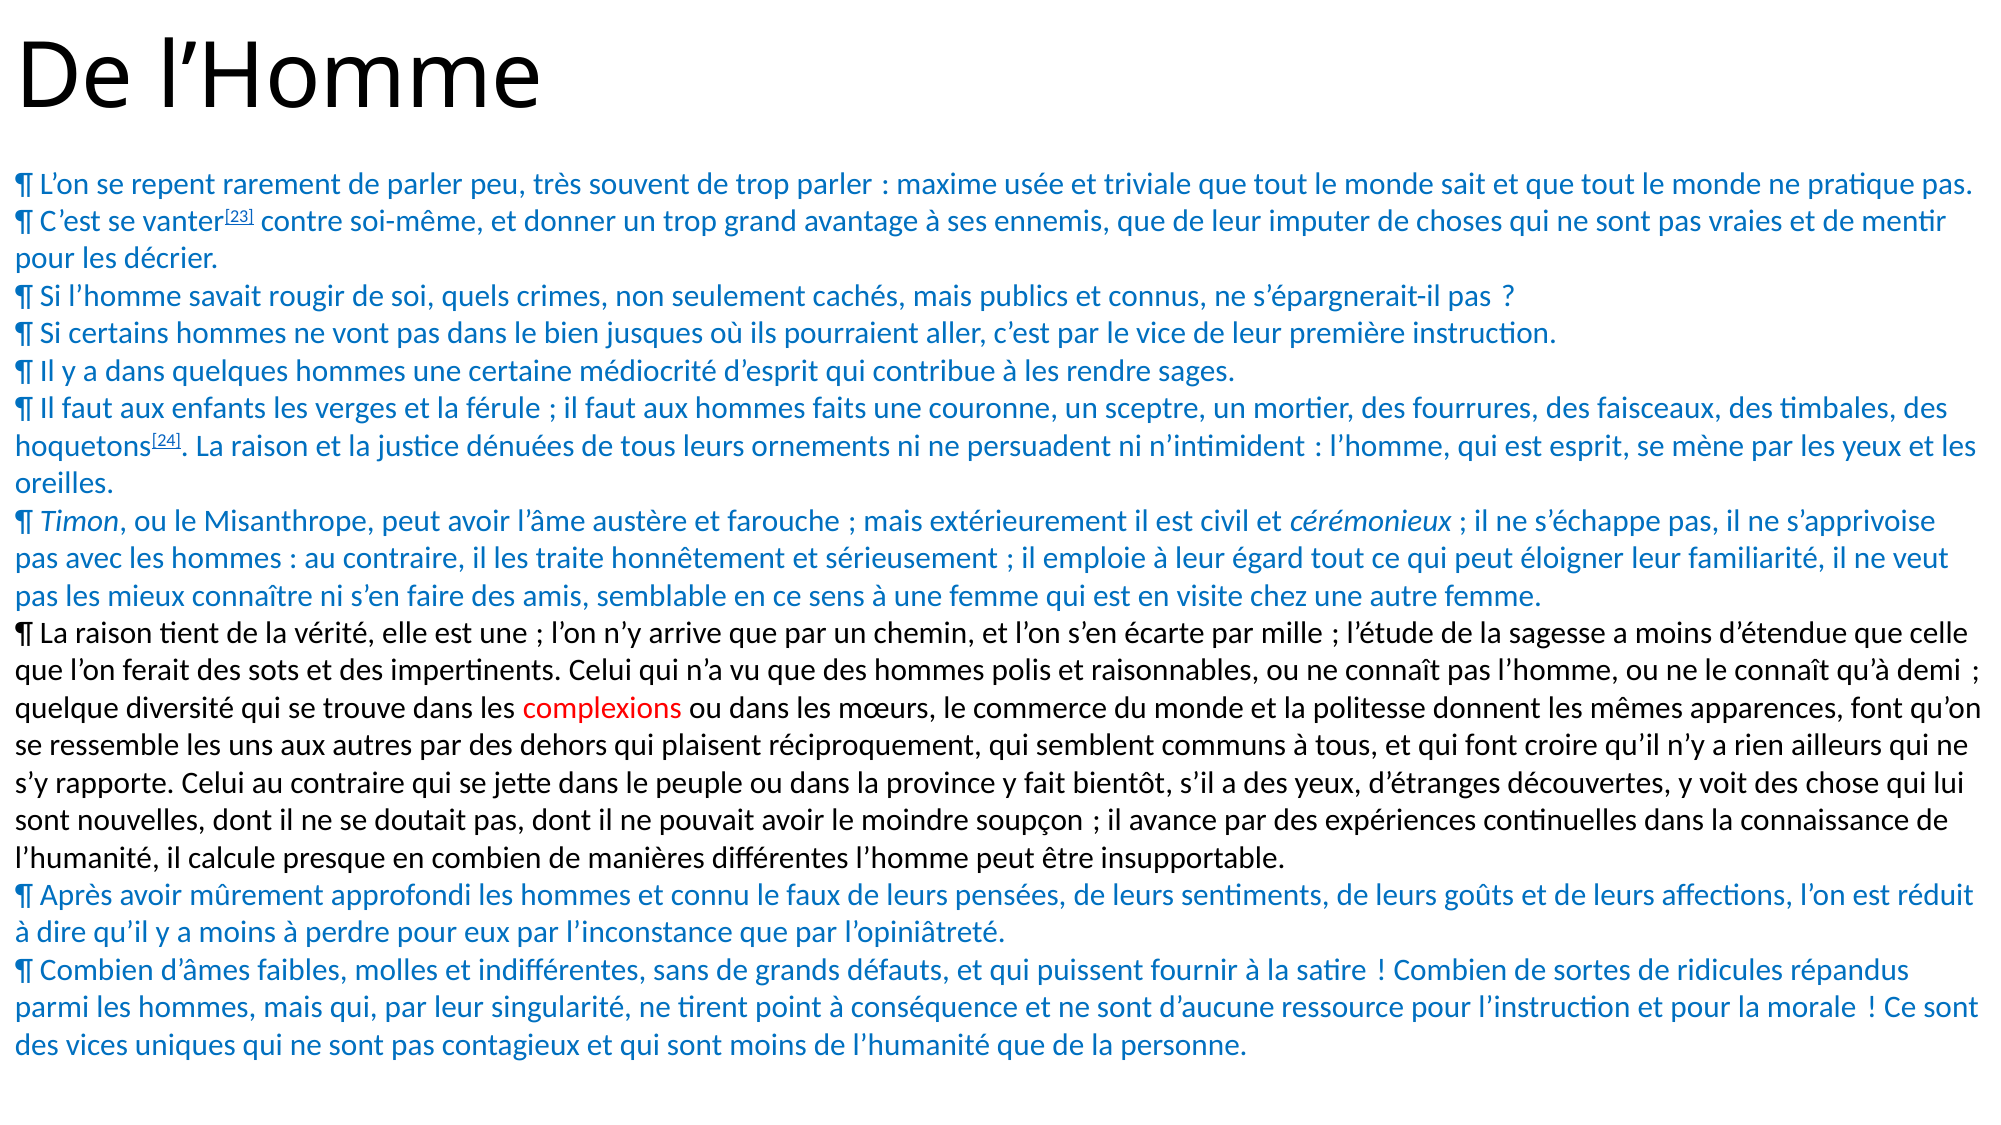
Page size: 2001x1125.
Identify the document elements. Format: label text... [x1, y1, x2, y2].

title De l’Homme [0, 0, 2000, 156]
text_box ¶ L’on se repent rarement de parler peu, très souvent de trop parler : maxime usée et triviale que tout le monde sait et que tout le monde ne pratique pas. ¶ C’est se vanter[23] contre soi-même, et donner un trop grand avantage à ses ennemis, que de leur imputer de choses qui ne sont pas vraies et de mentir pour les décrier. ¶ Si l’homme savait rougir de soi, quels crimes, non seulement cachés, mais publics et connus, ne s’épargnerait-il pas ? ¶ Si certains hommes ne vont pas dans le bien jusques où ils pourraient aller, c’est par le vice de leur première instruction. ¶ Il y a dans quelques hommes une certaine médiocrité d’esprit qui contribue à les rendre sages. ¶ Il faut aux enfants les verges et la férule ; il faut aux hommes faits une couronne, un sceptre, un mortier, des fourrures, des faisceaux, des timbales, des hoquetons[24]. La raison et la justice dénuées de tous leurs ornements ni ne persuadent ni n’intimident : l’homme, qui est esprit, se mène par les yeux et les oreilles. ¶ Timon, ou le Misanthrope, peut avoir l’âme austère et farouche ; mais extérieurement il est civil et cérémonieux ; il ne s’échappe pas, il ne s’apprivoise pas avec les hommes : au contraire, il les traite honnêtement et sérieusement ; il emploie à leur égard tout ce qui peut éloigner leur familiarité, il ne veut pas les mieux connaître ni s’en faire des amis, semblable en ce sens à une femme qui est en visite chez une autre femme. ¶ La raison tient de la vérité, elle est une ; l’on n’y arrive que par un chemin, et l’on s’en écarte par mille ; l’étude de la sagesse a moins d’étendue que celle que l’on ferait des sots et des impertinents. Celui qui n’a vu que des hommes polis et raisonnables, ou ne connaît pas l’homme, ou ne le connaît qu’à demi ; quelque diversité qui se trouve dans les complexions ou dans les mœurs, le commerce du monde et la politesse donnent les mêmes apparences, font qu’on se ressemble les uns aux autres par des dehors qui plaisent réciproquement, qui semblent communs à tous, et qui font croire qu’il n’y a rien ailleurs qui ne s’y rapporte. Celui au contraire qui se jette dans le peuple ou dans la province y fait bientôt, s’il a des yeux, d’étranges découvertes, y voit des chose qui lui sont nouvelles, dont il ne se doutait pas, dont il ne pouvait avoir le moindre soupçon ; il avance par des expériences continuelles dans la connaissance de l’humanité, il calcule presque en combien de manières différentes l’homme peut être insupportable. ¶ Après avoir mûrement approfondi les hommes et connu le faux de leurs pensées, de leurs sentiments, de leurs goûts et de leurs affections, l’on est réduit à dire qu’il y a moins à perdre pour eux par l’inconstance que par l’opiniâtreté. ¶ Combien d’âmes faibles, molles et indifférentes, sans de grands défauts, et qui puissent fournir à la satire ! Combien de sortes de ridicules répandus parmi les hommes, mais qui, par leur singularité, ne tirent point à conséquence et ne sont d’aucune ressource pour l’instruction et pour la morale ! Ce sont des vices uniques qui ne sont pas contagieux et qui sont moins de l’humanité que de la personne. [0, 156, 2000, 1069]
